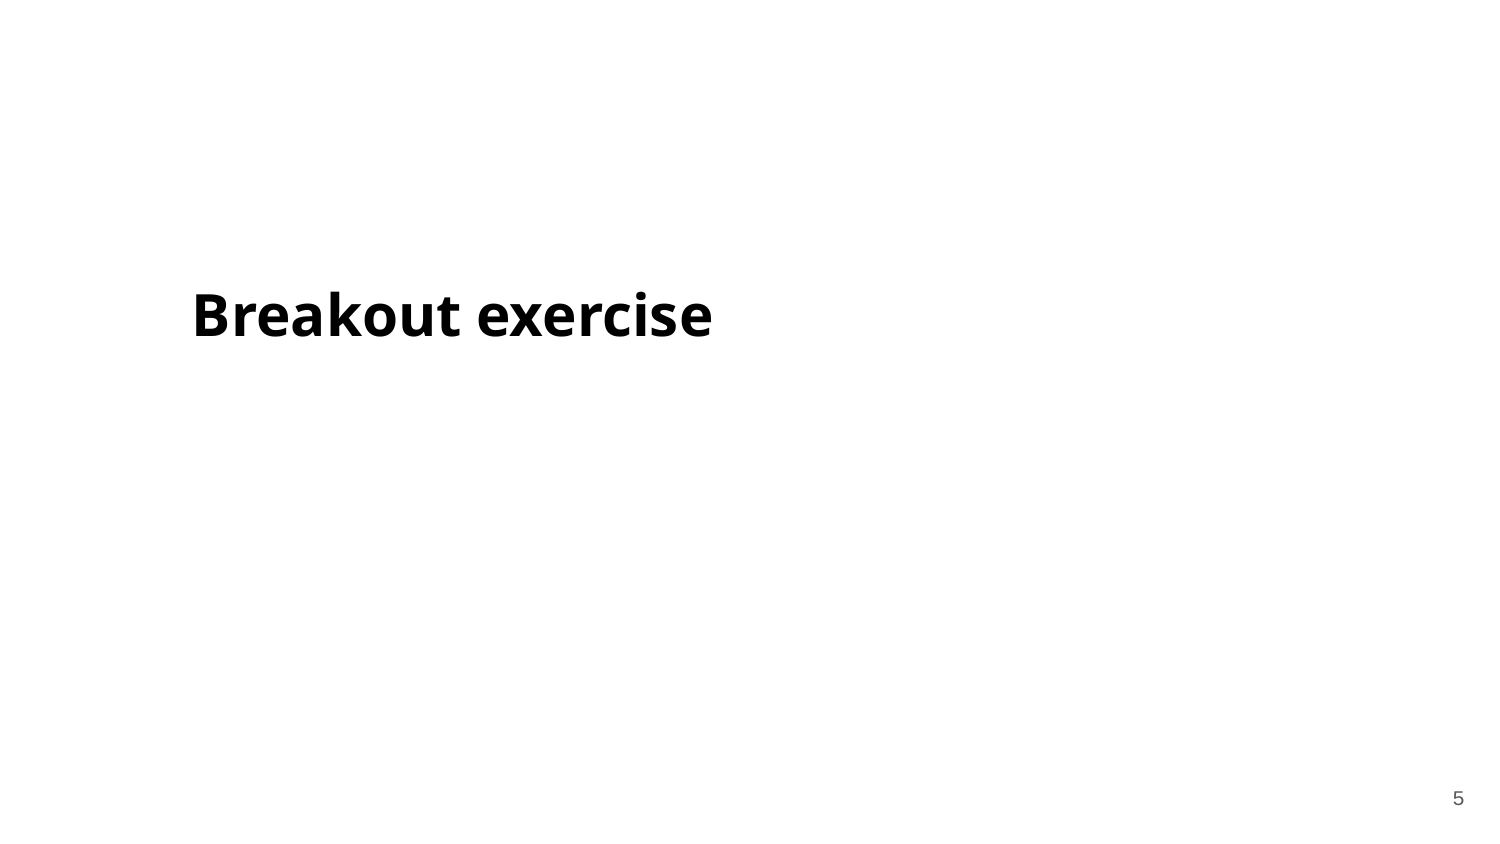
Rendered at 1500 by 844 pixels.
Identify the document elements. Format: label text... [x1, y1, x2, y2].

slide_number ‹#› [1389, 764, 1480, 830]
title Breakout exercise [176, 262, 1096, 526]
